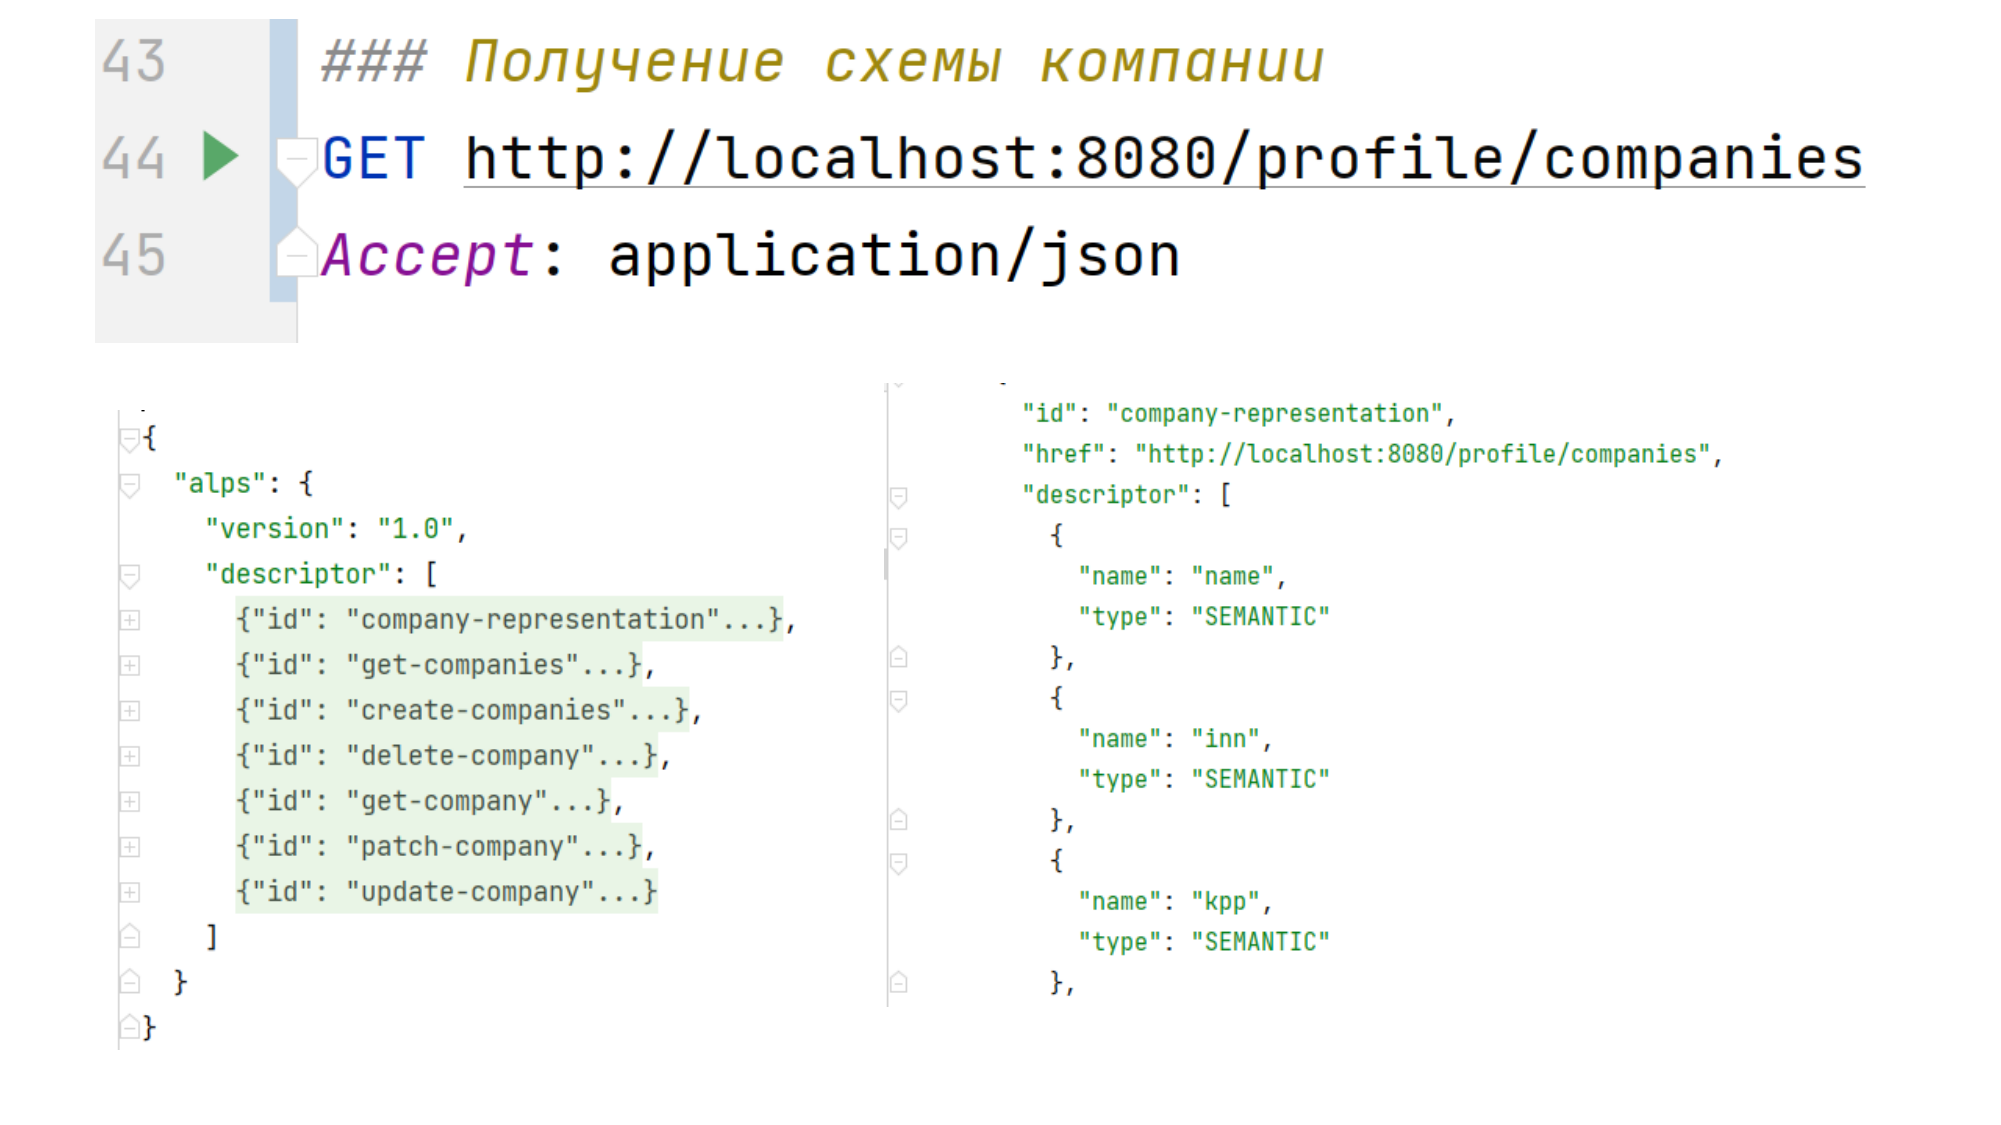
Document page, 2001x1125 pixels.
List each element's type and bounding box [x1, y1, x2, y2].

picture [112, 410, 829, 1050]
picture [884, 383, 1735, 1007]
picture [95, 19, 1905, 343]
